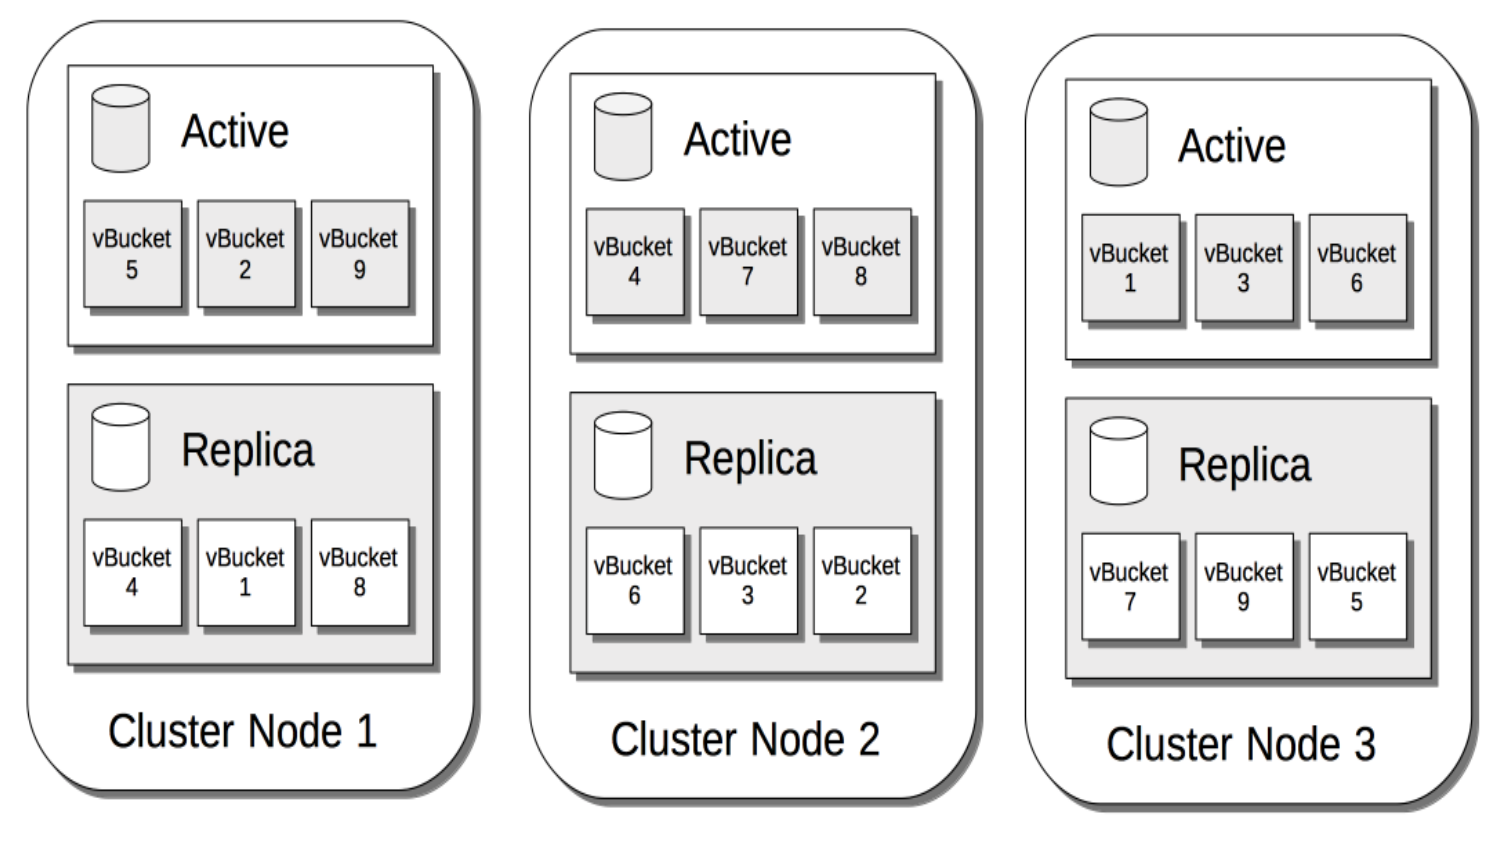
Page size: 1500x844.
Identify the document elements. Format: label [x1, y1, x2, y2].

text_box [0, 0, 1500, 844]
